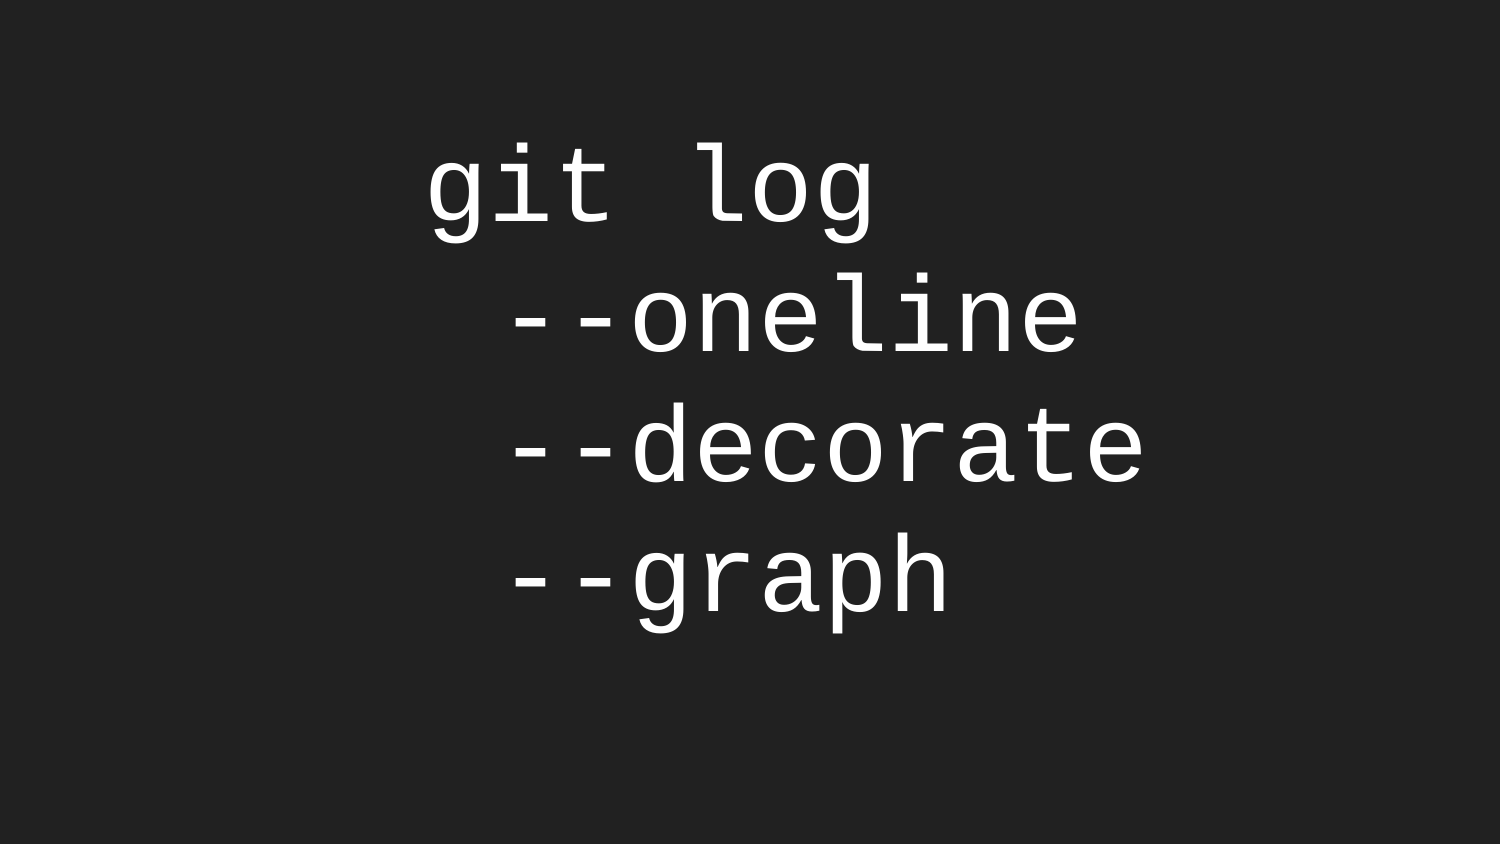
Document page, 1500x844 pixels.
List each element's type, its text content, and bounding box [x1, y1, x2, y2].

text_box git log --oneline --decorate --graph [408, 243, 1500, 649]
